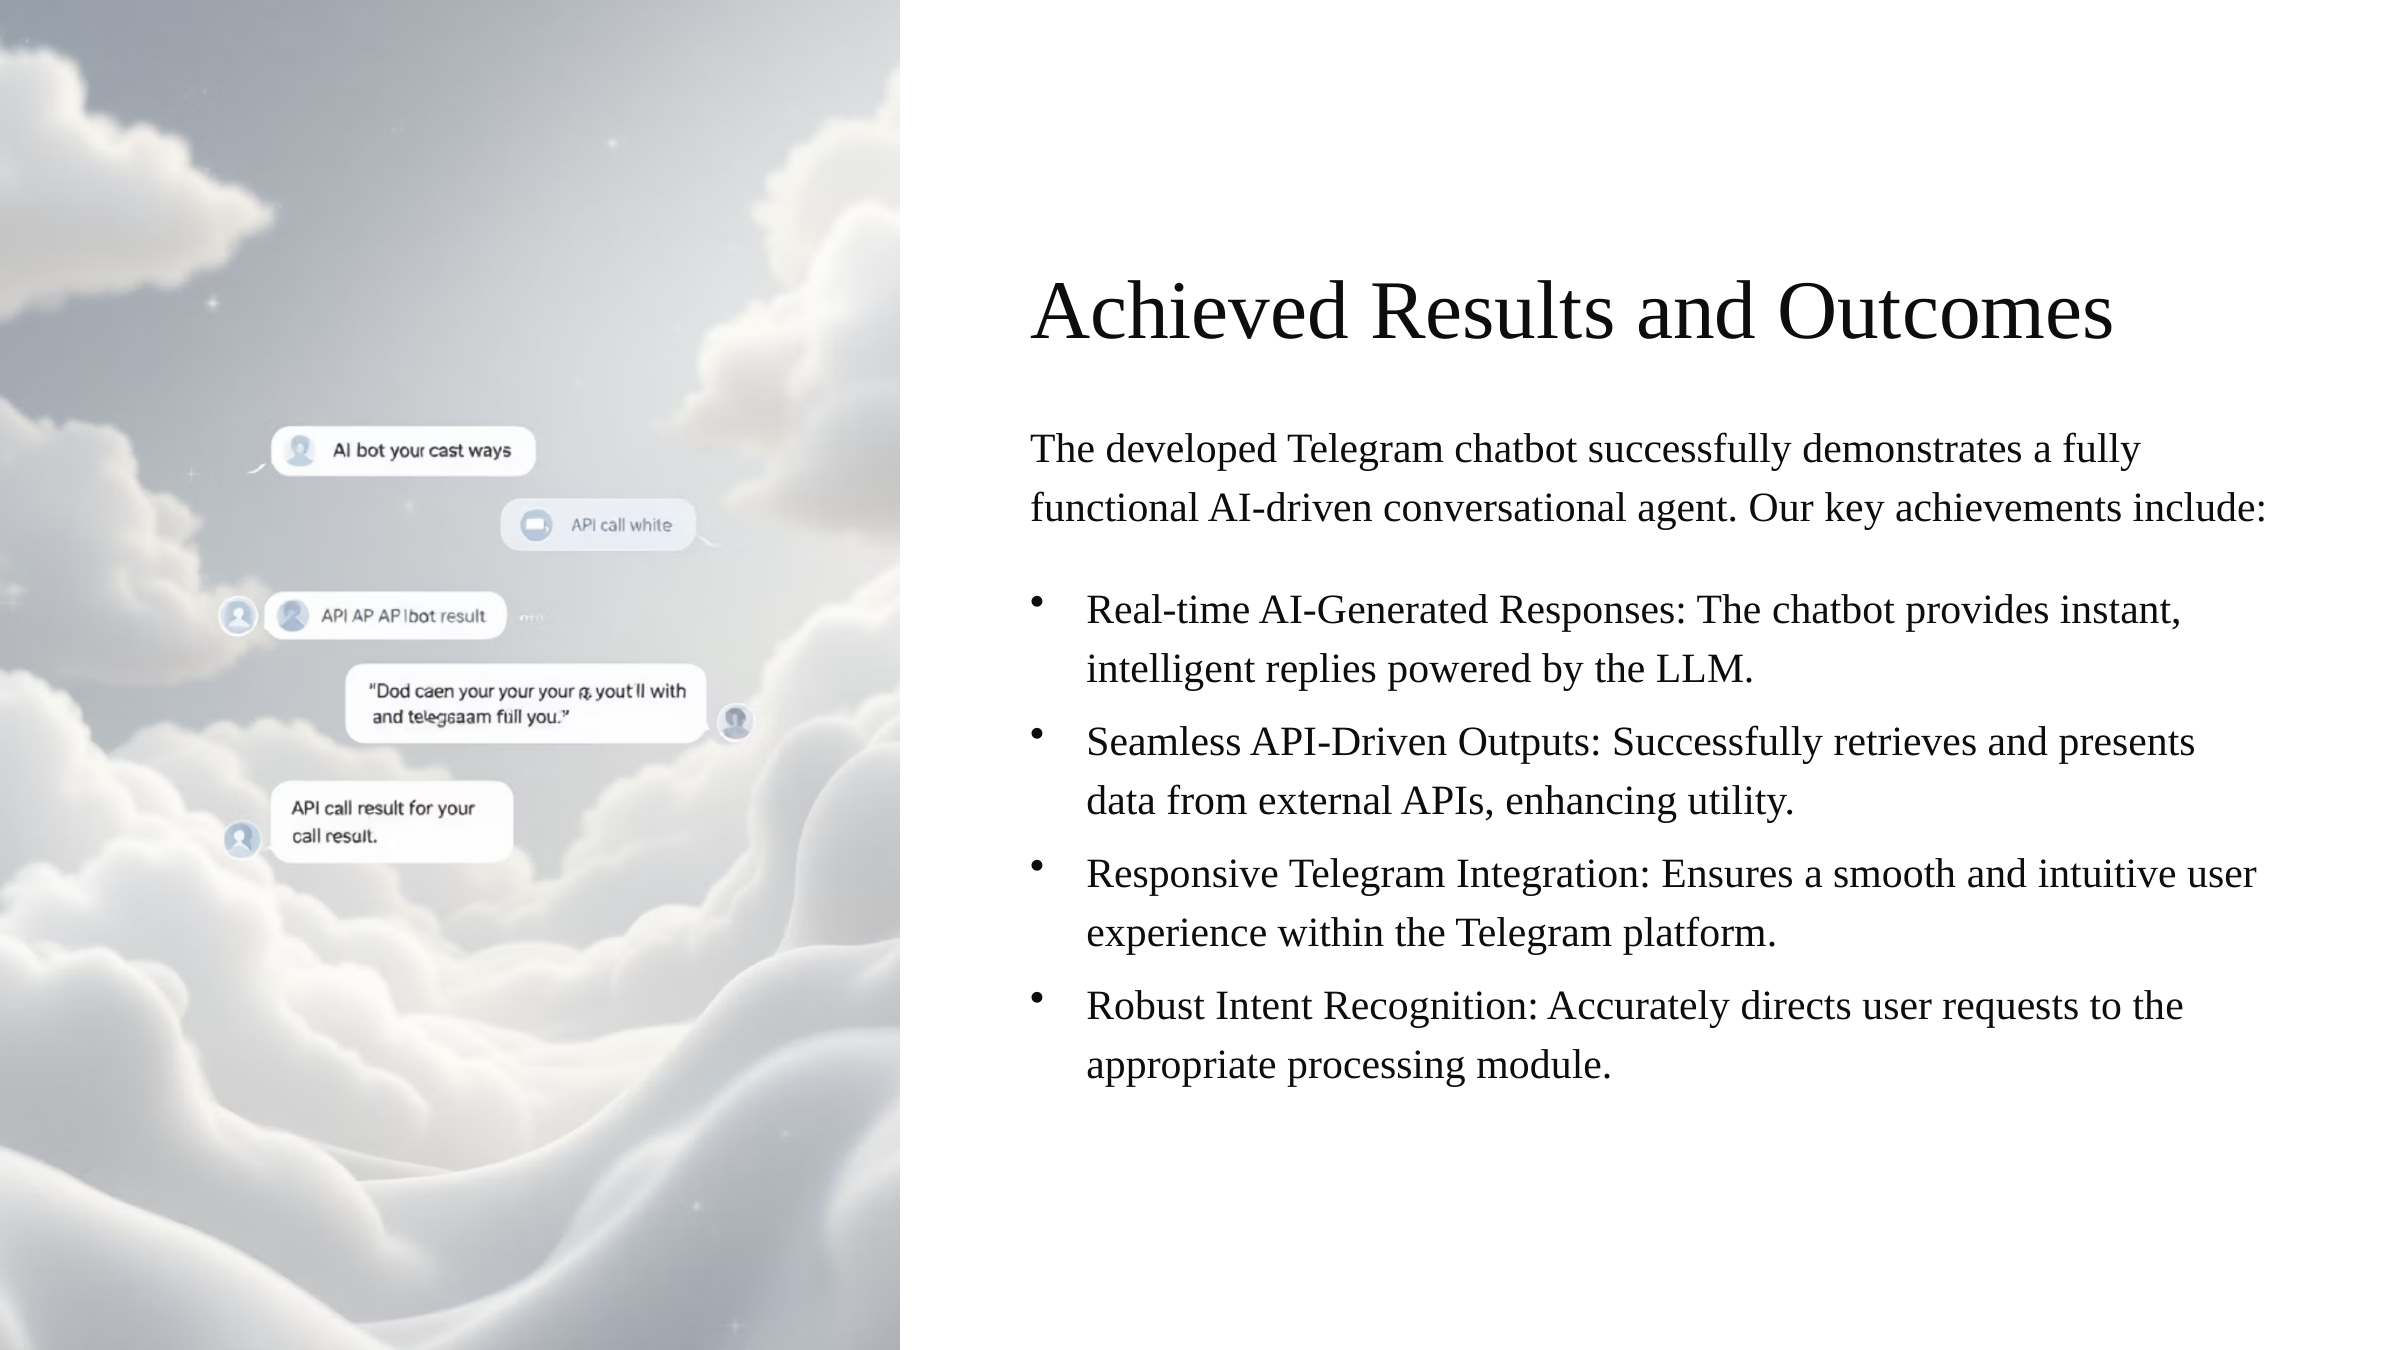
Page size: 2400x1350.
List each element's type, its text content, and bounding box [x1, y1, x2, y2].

text_box Achieved Results and Outcomes [1030, 262, 2083, 356]
text_box Real-time AI-Generated Responses: The chatbot provides instant, intelligent replies powered by the LLM. [1030, 572, 2270, 692]
picture [0, 0, 900, 1350]
text_box The developed Telegram chatbot successfully demonstrates a fully functional AI-driven conversational agent. Our key achievements include: [1030, 411, 2270, 531]
text_box Responsive Telegram Integration: Ensures a smooth and intuitive user experience within the Telegram platform. [1030, 836, 2270, 956]
text_box Seamless API-Driven Outputs: Successfully retrieves and presents data from external APIs, enhancing utility. [1030, 704, 2270, 824]
text_box Robust Intent Recognition: Accurately directs user requests to the appropriate processing module. [1030, 968, 2270, 1088]
